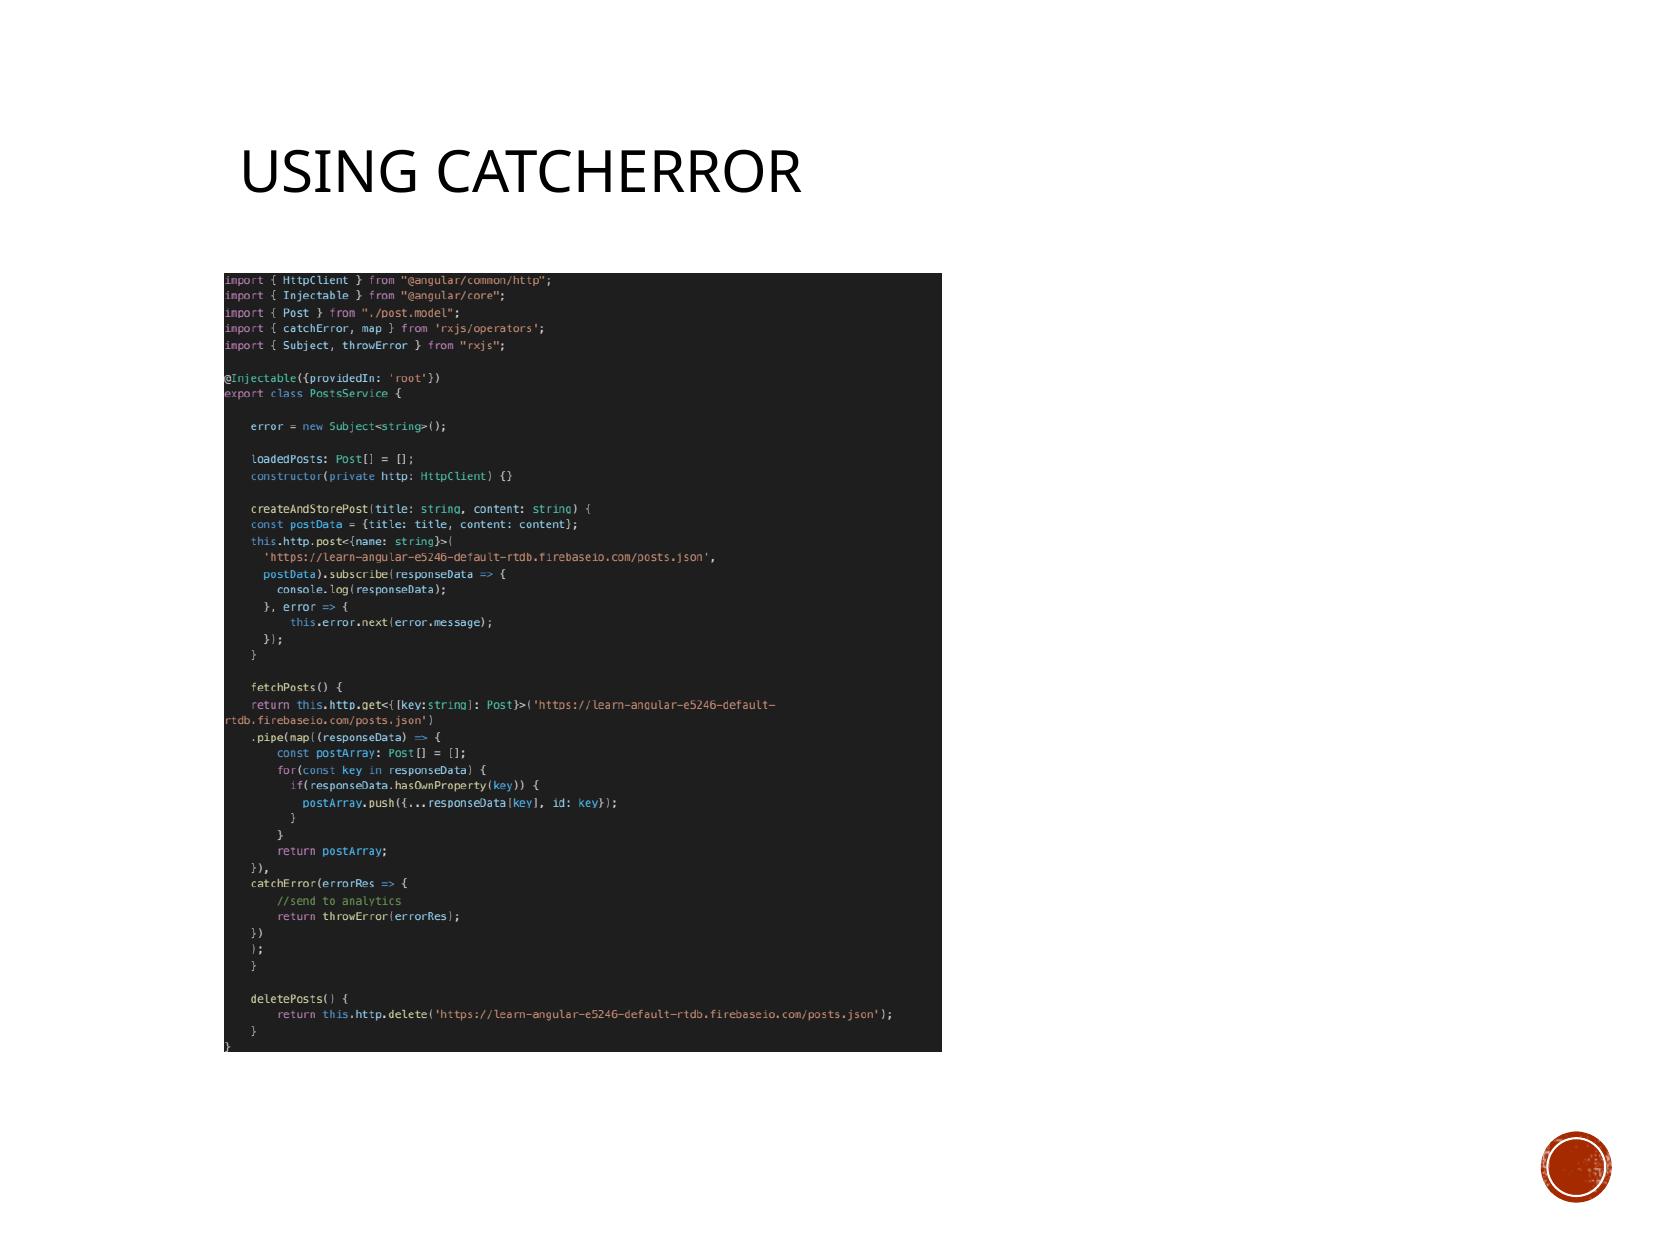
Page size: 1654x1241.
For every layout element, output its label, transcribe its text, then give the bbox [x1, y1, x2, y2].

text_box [224, 269, 941, 1050]
title USING CATCHERROR [224, 66, 1495, 282]
